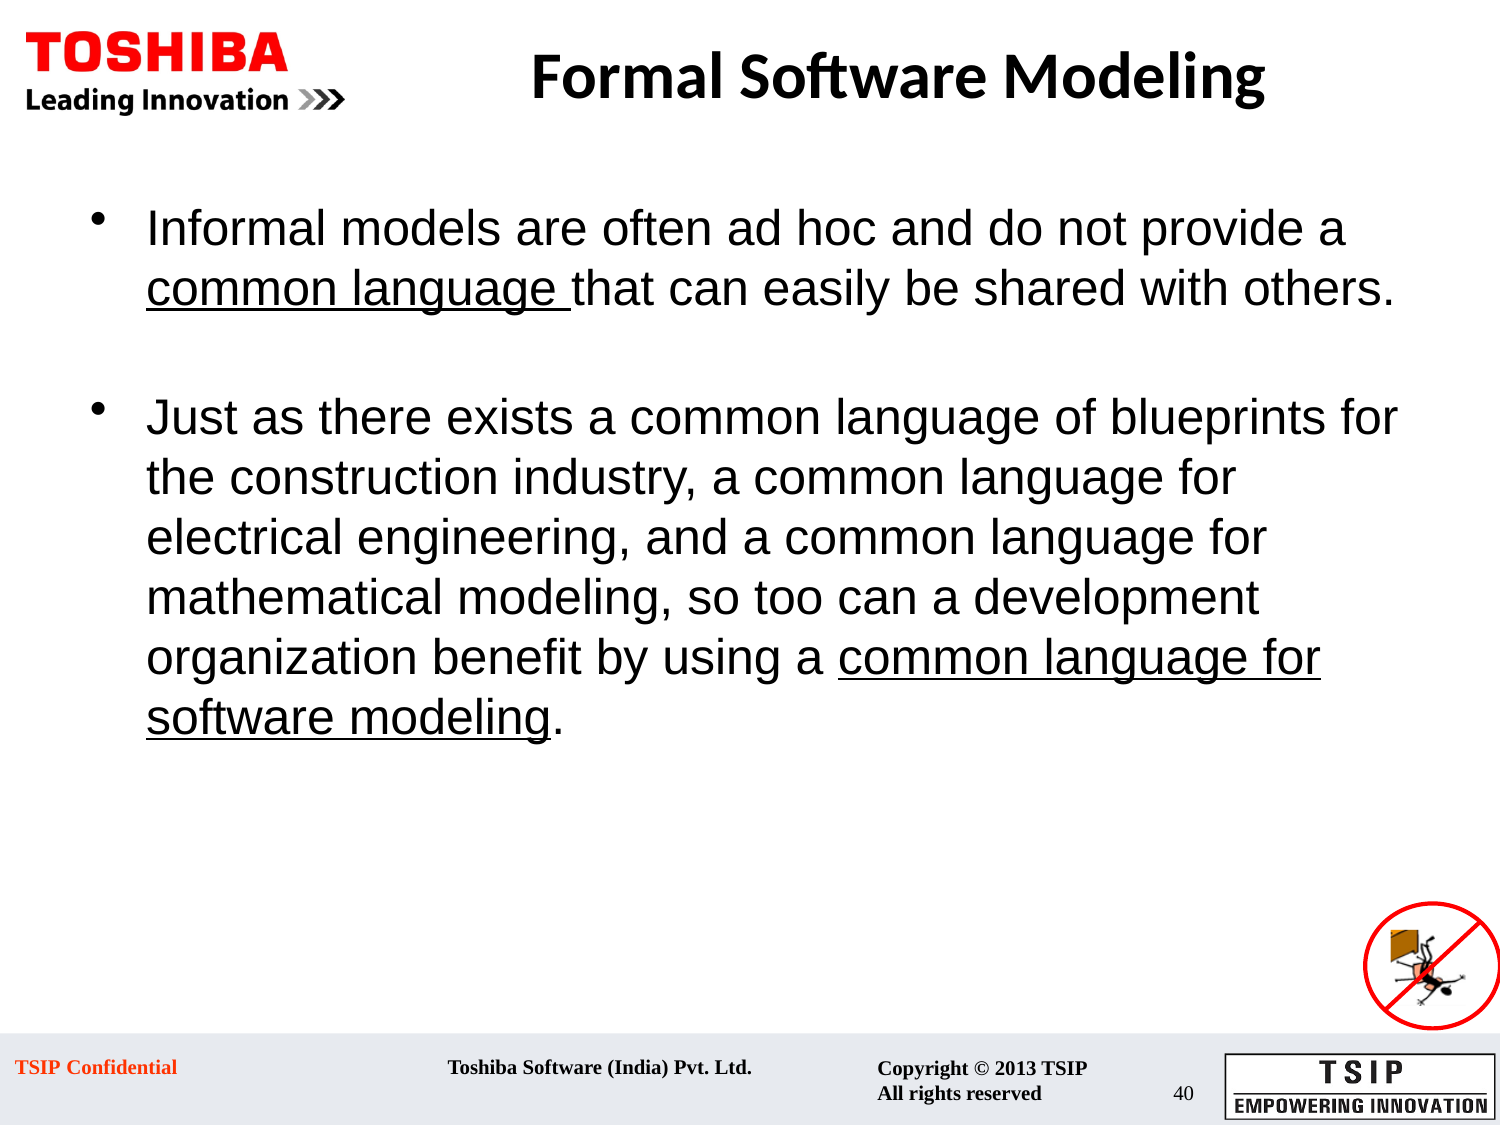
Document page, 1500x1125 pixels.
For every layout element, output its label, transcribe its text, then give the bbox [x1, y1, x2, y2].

text_box [1365, 929, 1378, 1003]
text_box [1397, 1019, 1469, 1029]
text_box [1485, 926, 1500, 1005]
list Informal models are often ad hoc and do not provide a common language that can easily be shared with others. Just as there exists a common language of blueprints for the construction industry, a common language for electrical engineering, and a common language for mathematical modeling, so too can a development organization benefit by using a common language for software modeling. [75, 187, 1425, 1043]
text_box [1388, 903, 1479, 920]
picture [26, 31, 345, 116]
picture [1224, 1053, 1496, 1120]
text_box Formal Software Modeling [516, 24, 1283, 120]
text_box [1384, 921, 1481, 1011]
